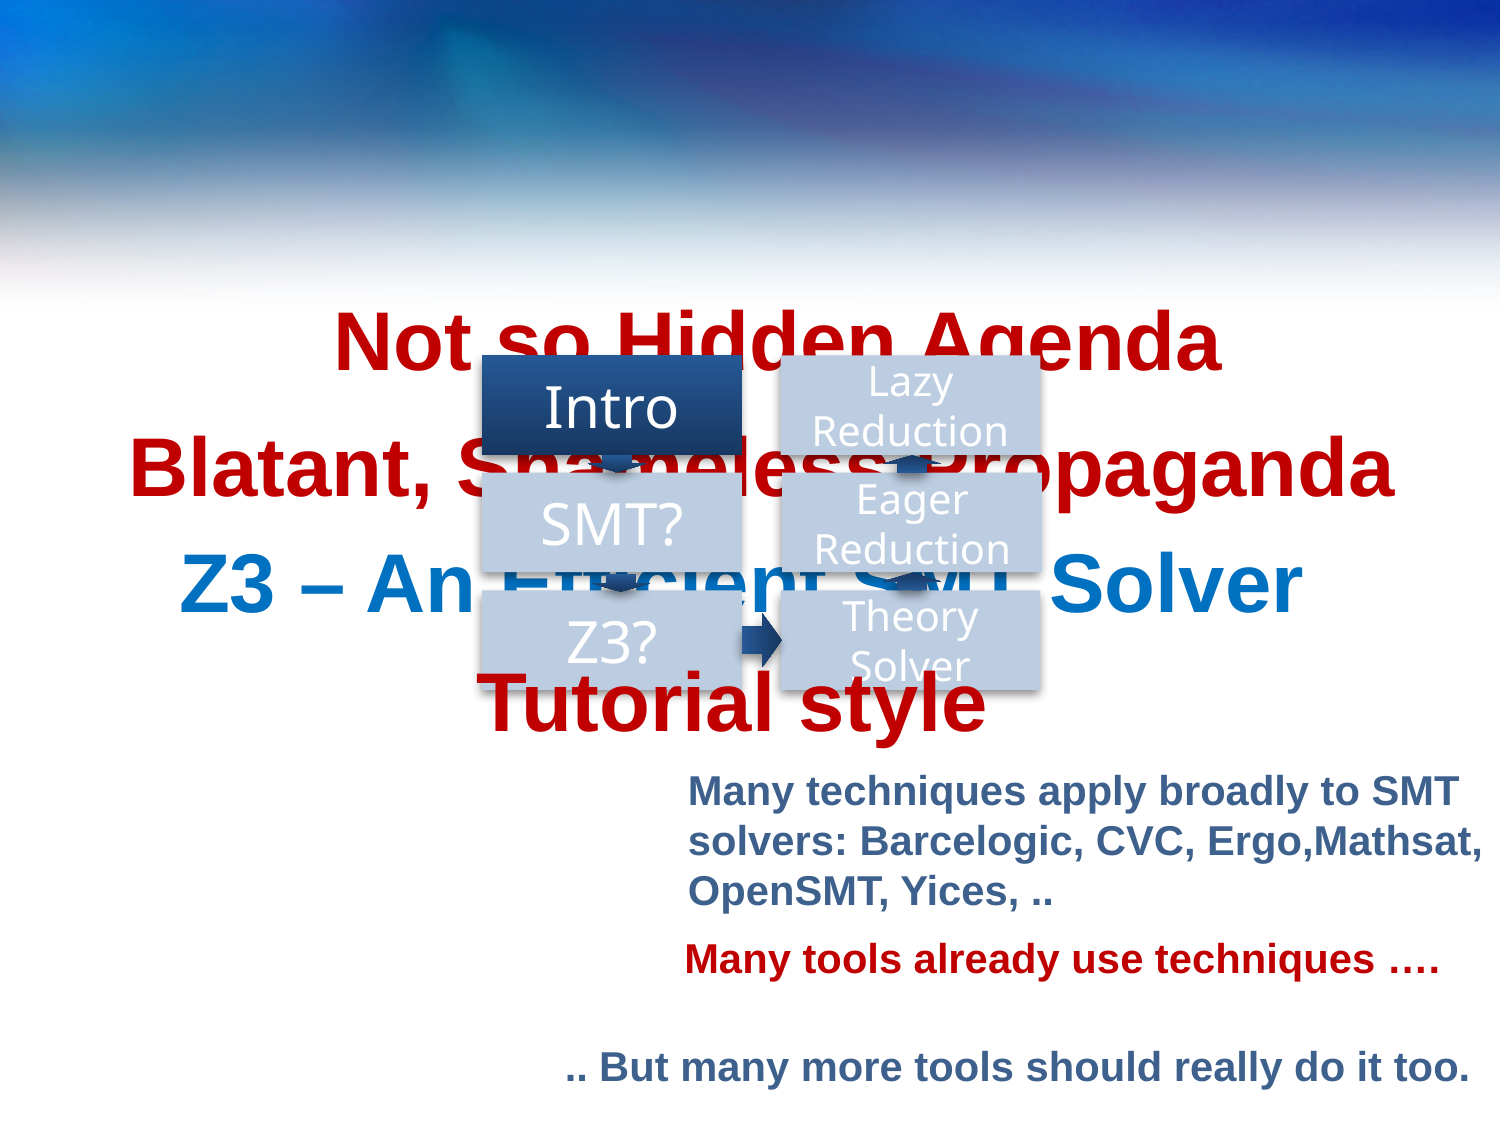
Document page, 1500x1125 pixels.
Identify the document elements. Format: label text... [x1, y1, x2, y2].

text_box .. But many more tools should really do it too. [549, 1032, 1499, 1098]
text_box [481, 355, 1043, 691]
text_box Blatant, Shameless Propaganda [1048, 405, 1411, 521]
text_box Z3 – An Efficient SMT Solver [164, 521, 476, 637]
text_box Tutorial style [461, 640, 1004, 756]
picture [0, 0, 1500, 1125]
text_box Z3 – An Efficient SMT Solver [1048, 521, 1320, 637]
text_box Blatant, Shameless Propaganda [113, 405, 476, 521]
text_box Not so Hidden Agenda [319, 279, 1238, 395]
text_box Many tools already use techniques …. [669, 924, 1495, 990]
text_box Many techniques apply broadly to SMT solvers: Barcelogic, CVC, Ergo,Mathsat, OpenSMT, Yices, .. [673, 756, 1499, 922]
